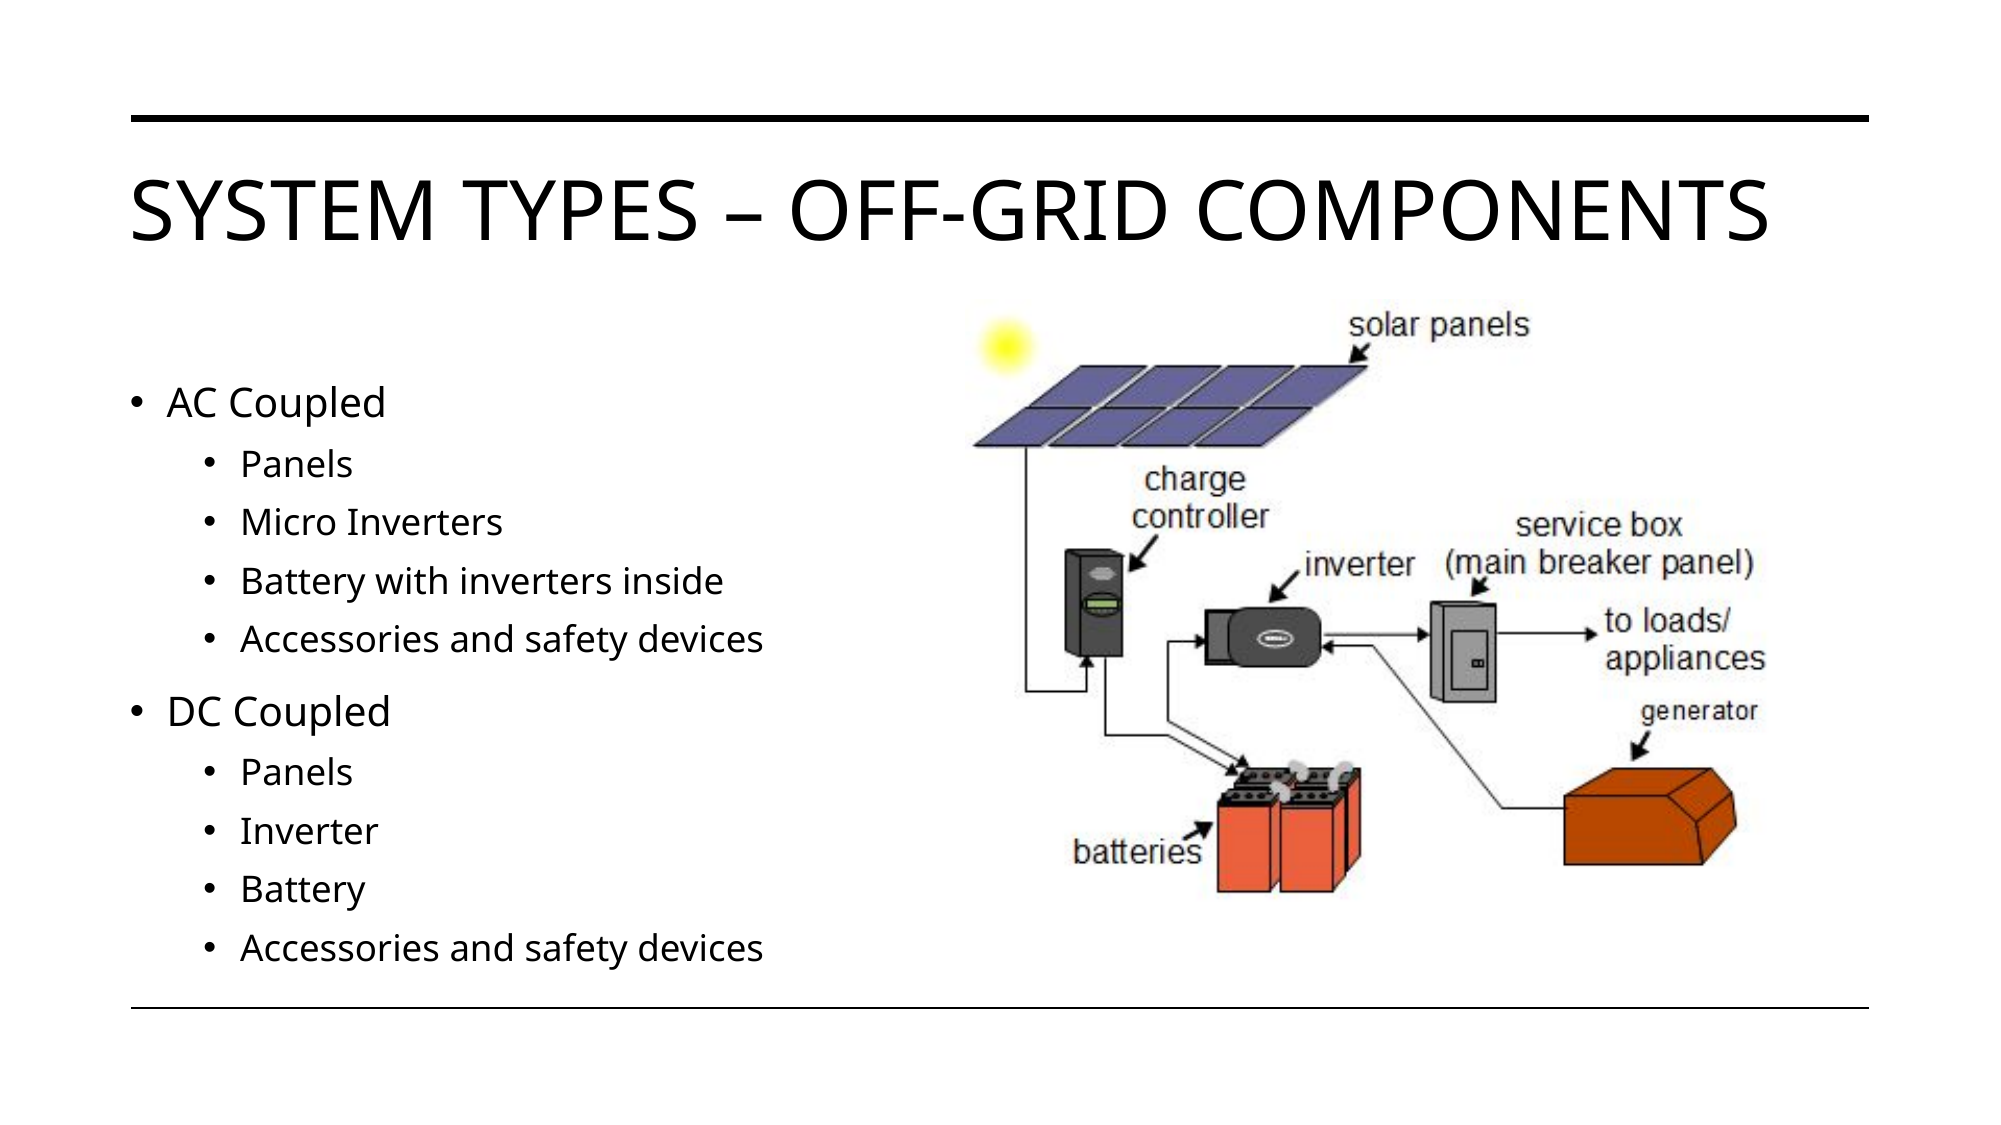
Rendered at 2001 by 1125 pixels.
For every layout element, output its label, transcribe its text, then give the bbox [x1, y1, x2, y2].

title System Types – Off-Grid components [114, 149, 1869, 364]
picture [965, 299, 1779, 912]
list AC Coupled Panels Micro Inverters Battery with inverters inside Accessories and safety devices DC Coupled Panels Inverter Battery Accessories and safety devices [114, 364, 1869, 978]
